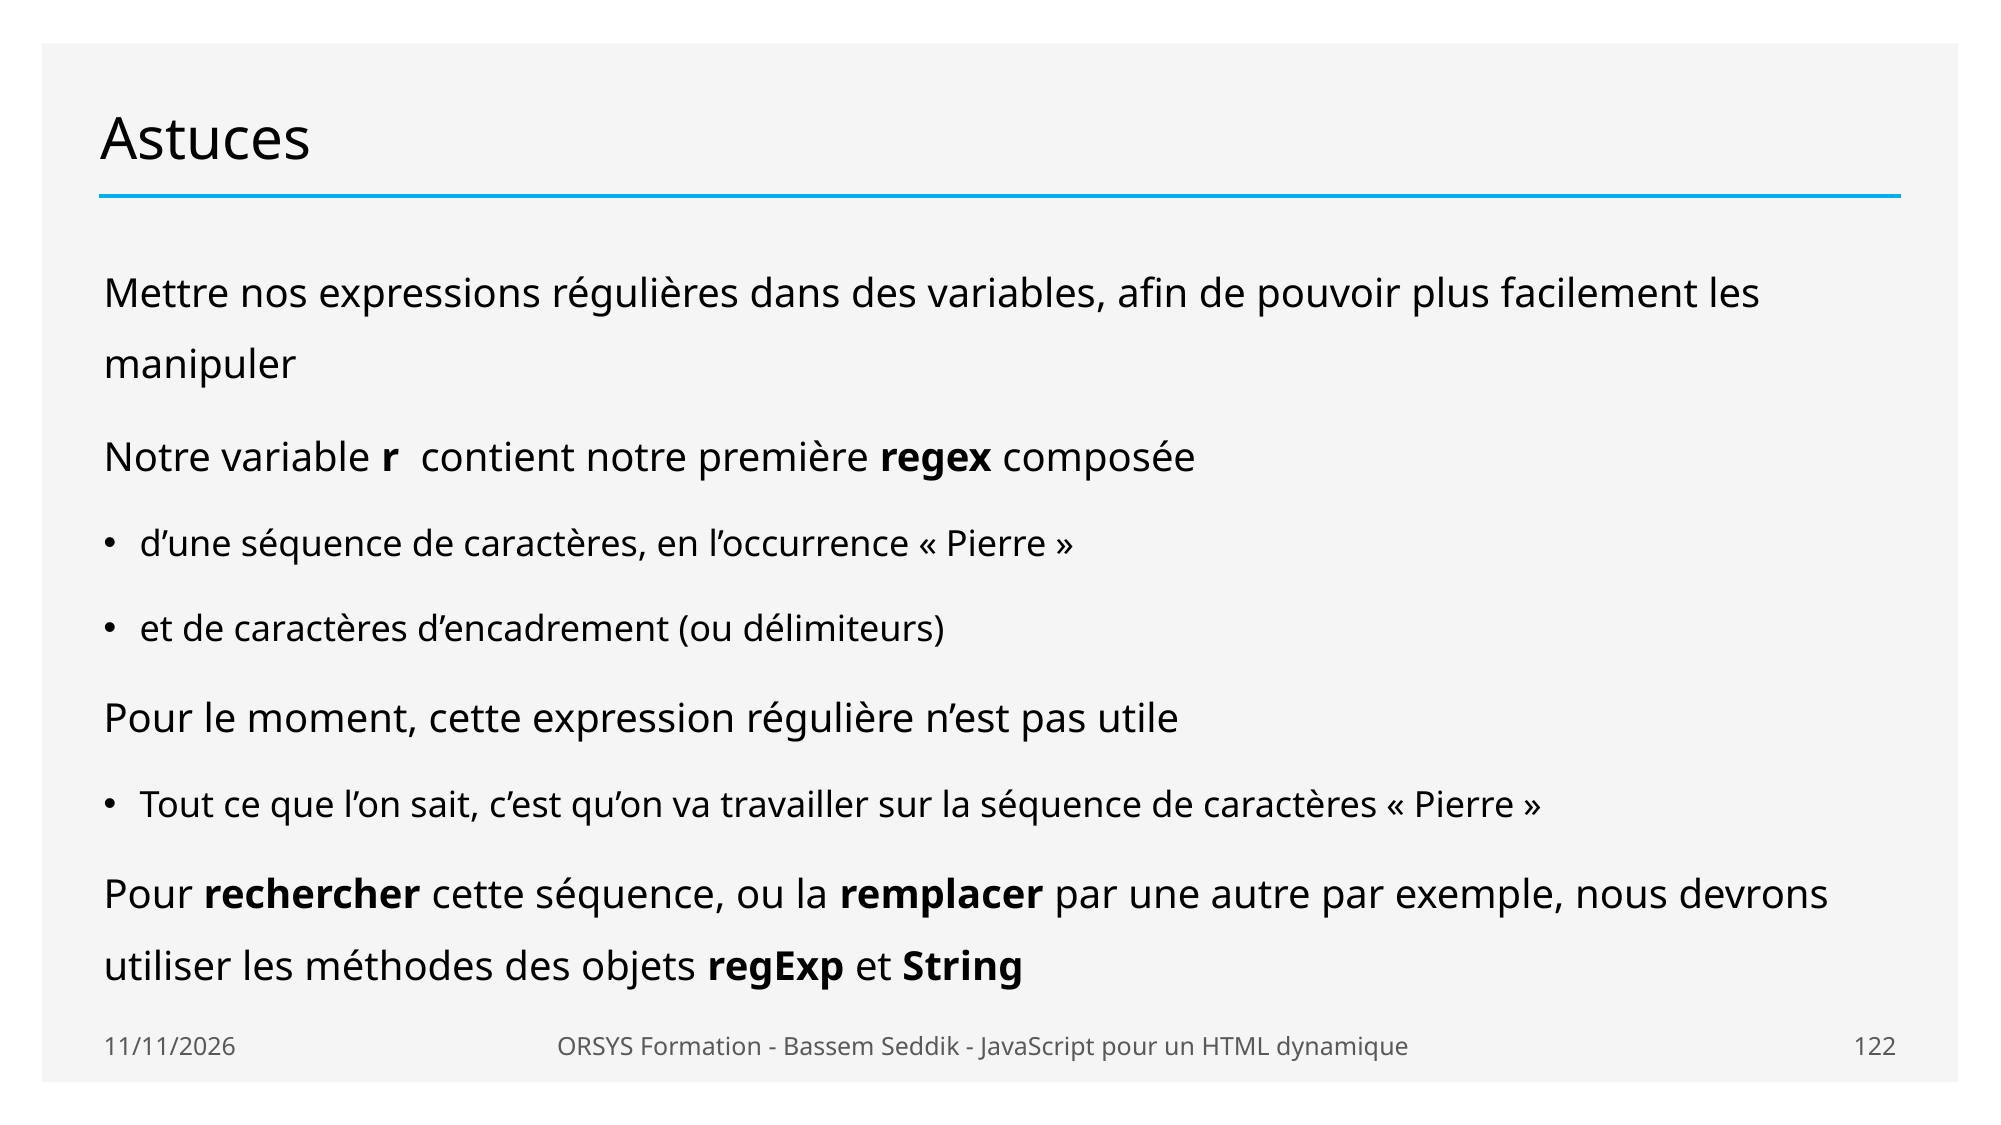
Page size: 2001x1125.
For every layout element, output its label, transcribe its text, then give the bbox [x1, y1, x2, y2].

title Astuces [85, 73, 1888, 179]
slide_number 122 [1626, 1017, 1912, 1078]
footer ORSYS Formation - Bassem Seddik - JavaScript pour un HTML dynamique [340, 1017, 1626, 1078]
list Mettre nos expressions régulières dans des variables, afin de pouvoir plus facilement les manipuler Notre variable r contient notre première regex composée d’une séquence de caractères, en l’occurrence « Pierre » et de caractères d’encadrement (ou délimiteurs) Pour le moment, cette expression régulière n’est pas utile Tout ce que l’on sait, c’est qu’on va travailler sur la séquence de caractères « Pierre » Pour rechercher cette séquence, ou la remplacer par une autre par exemple, nous devrons utiliser les méthodes des objets regExp et String [88, 235, 1891, 1000]
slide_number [88, 1017, 340, 1078]
